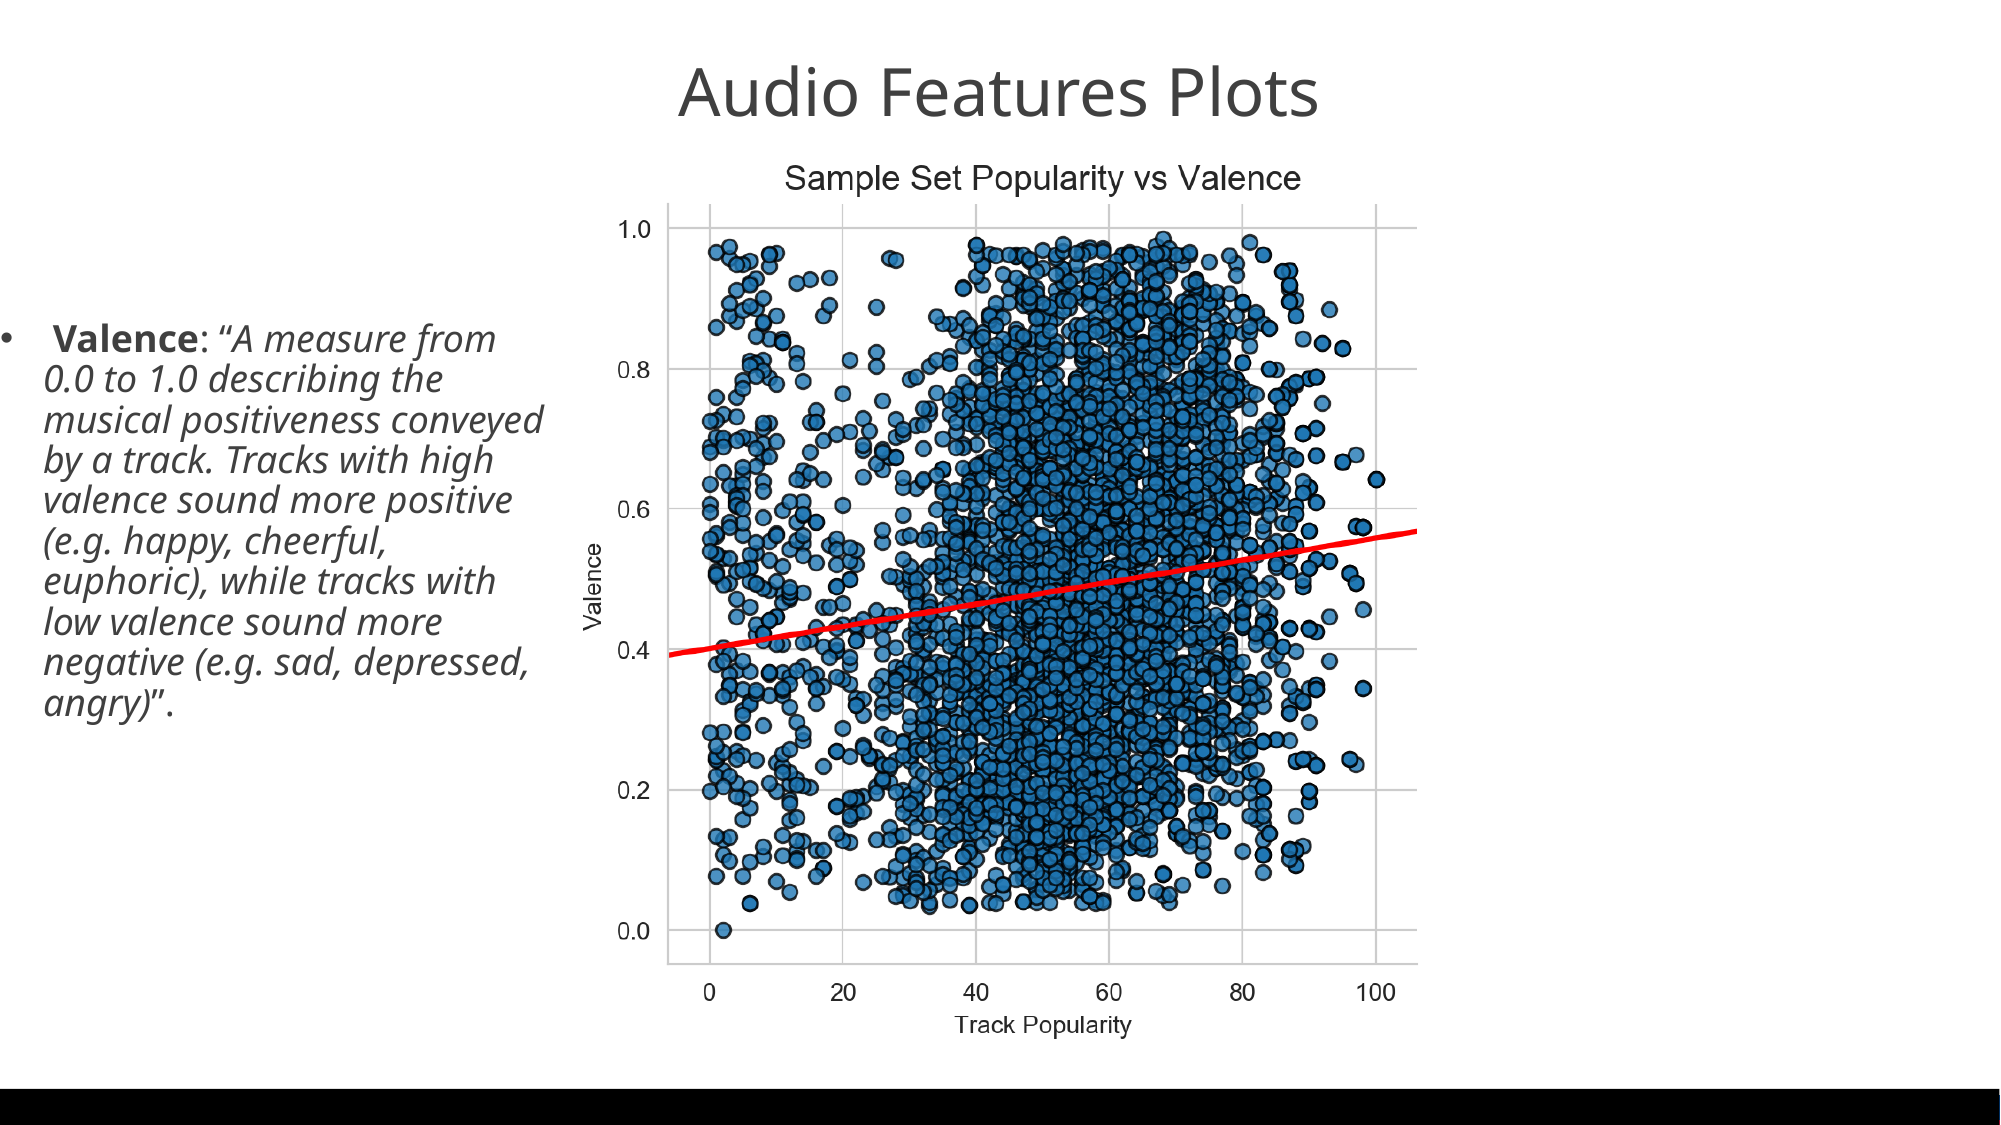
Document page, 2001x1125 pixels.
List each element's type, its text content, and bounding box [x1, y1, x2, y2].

title Audio Features Plots [59, 59, 1942, 148]
text_box [0, 1088, 2000, 1125]
list Valence: “A measure from 0.0 to 1.0 describing the musical positiveness conveyed by a track. Tracks with high valence sound more positive (e.g. happy, cheerful, euphoric), while tracks with low valence sound more negative (e.g. sad, depressed, angry)”. [0, 319, 551, 761]
picture [566, 147, 1434, 1055]
